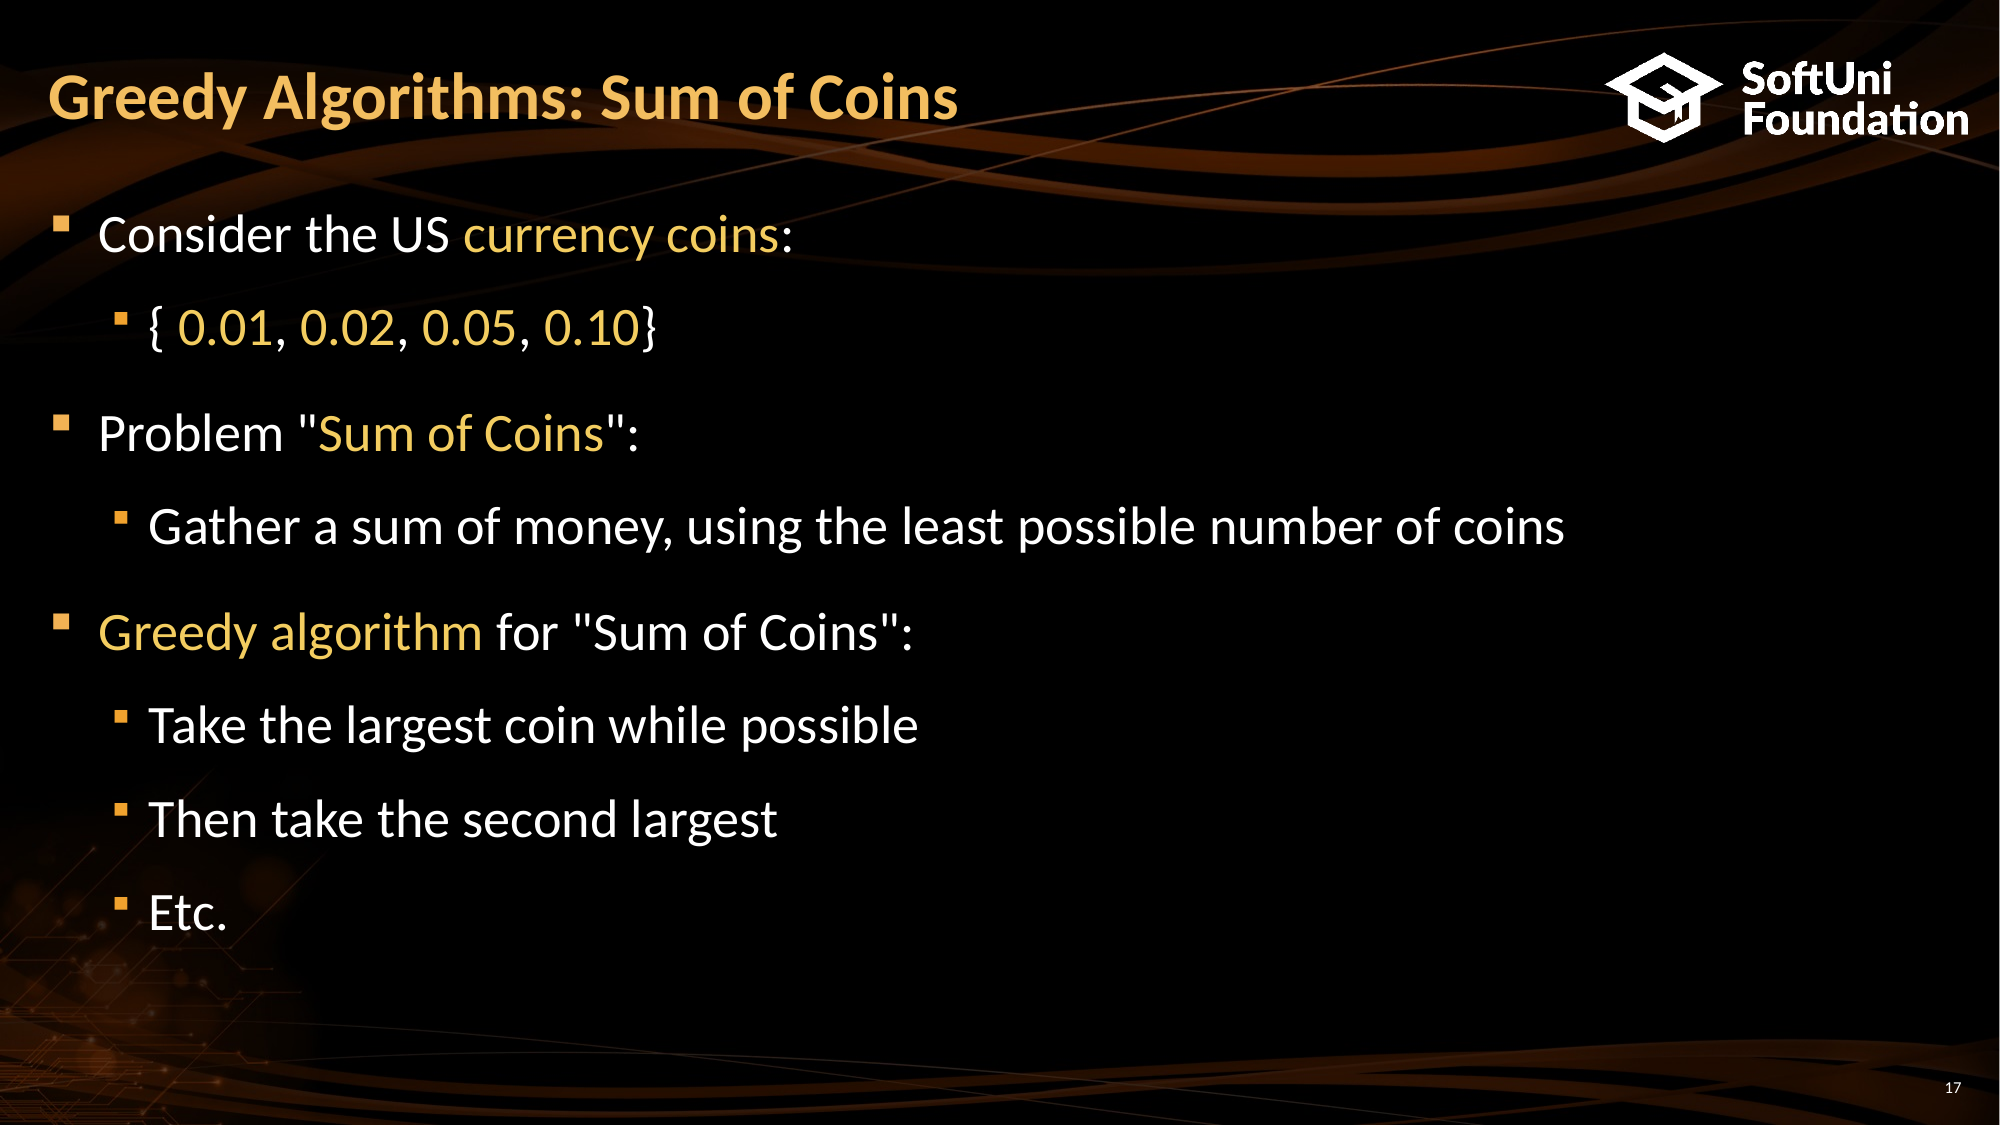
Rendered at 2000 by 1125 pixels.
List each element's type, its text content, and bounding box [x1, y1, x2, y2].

picture [0, 0, 2000, 1125]
text_box Greedy Algorithms: Sum of Coins [30, 6, 1602, 189]
text_box Consider the US currency coins: { 0.01, 0.02, 0.05, 0.10} Problem "Sum of Coins": Gather a sum of money, using the least possible number of coins Greedy algorithm for "Sum of Coins": Take the largest coin while possible Then take the second largest Etc. [31, 188, 1968, 1103]
